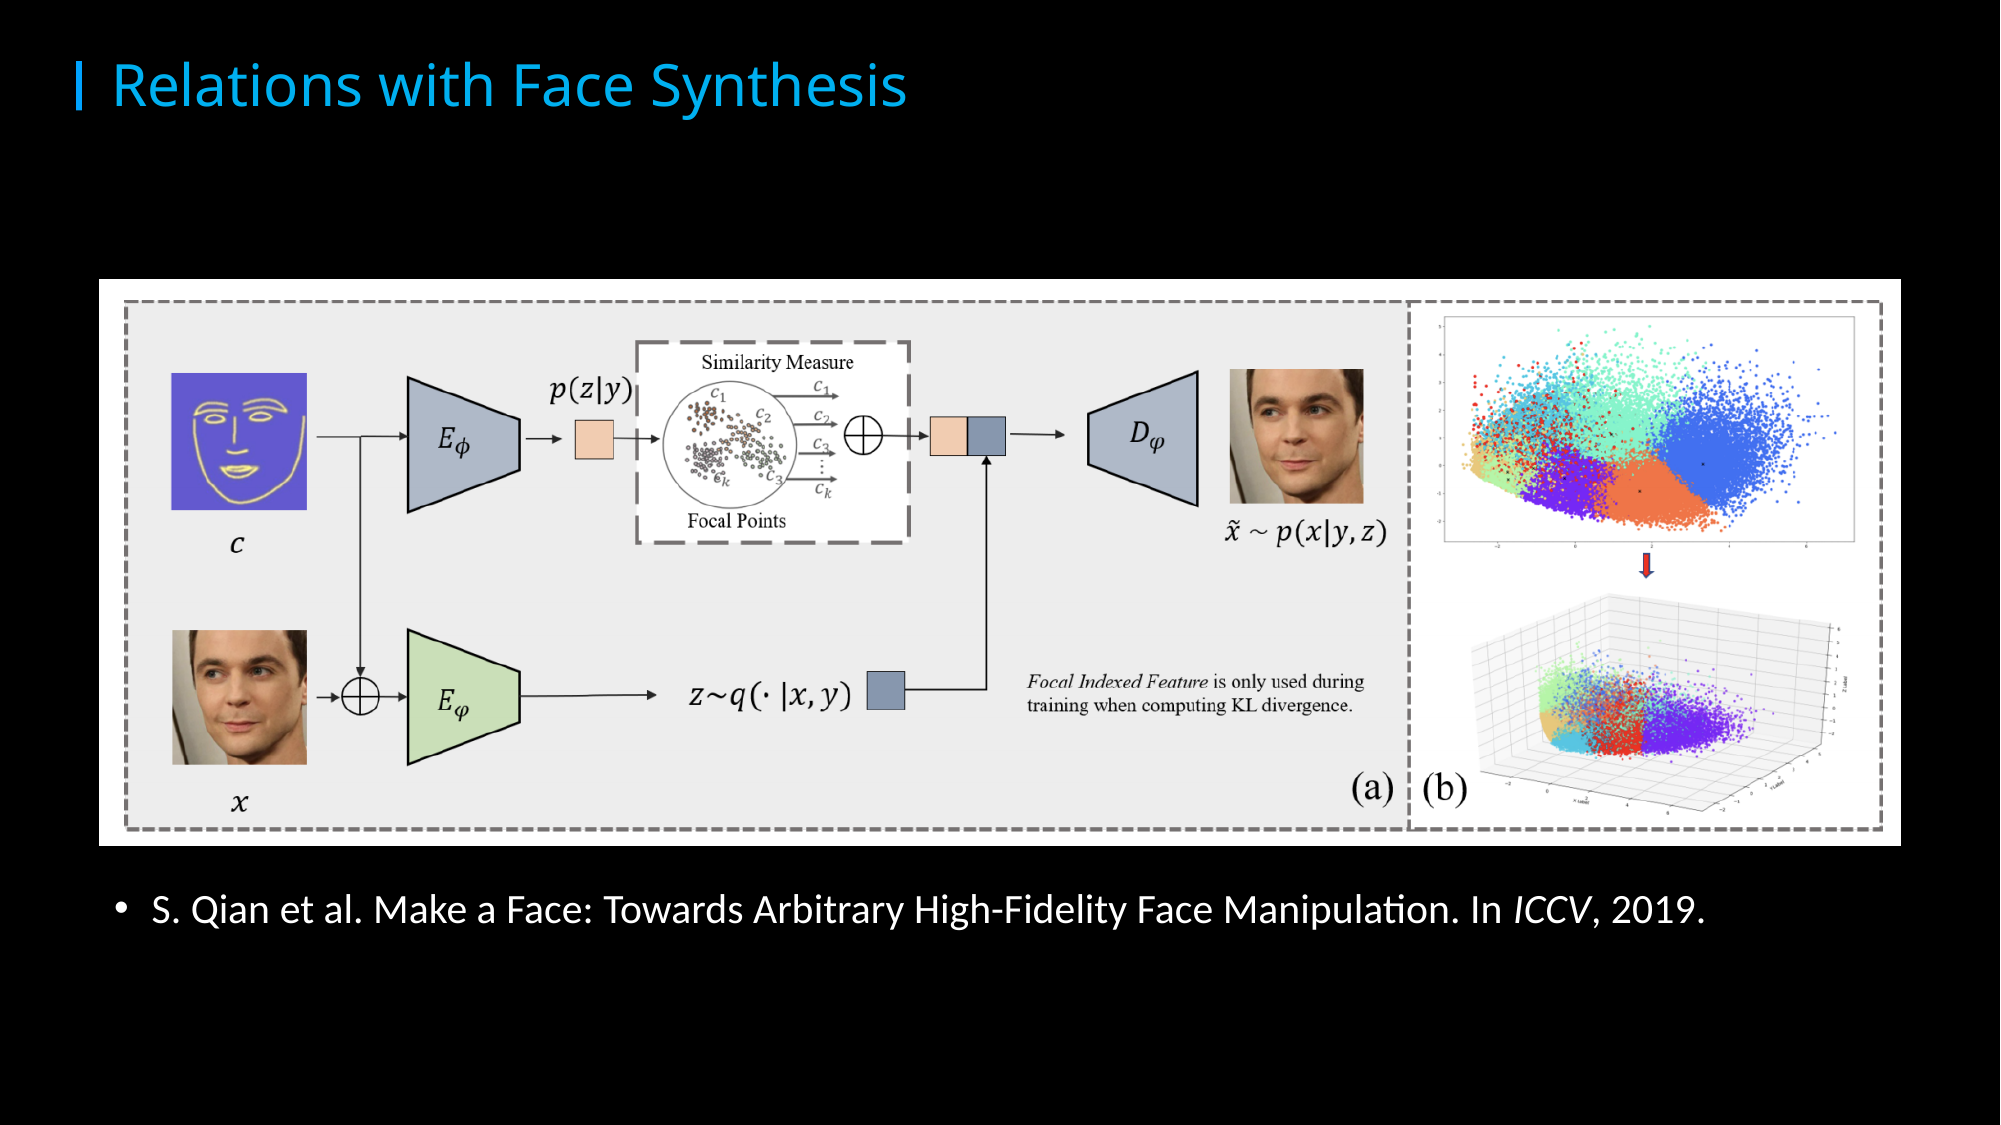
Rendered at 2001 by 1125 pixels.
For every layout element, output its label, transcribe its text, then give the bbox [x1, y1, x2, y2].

picture [99, 279, 1901, 846]
title Relations with Face Synthesis [96, 48, 1898, 128]
list S. Qian et al. Make a Face: Towards Arbitrary High-Fidelity Face Manipulation. In ICCV, 2019. [99, 879, 1901, 959]
